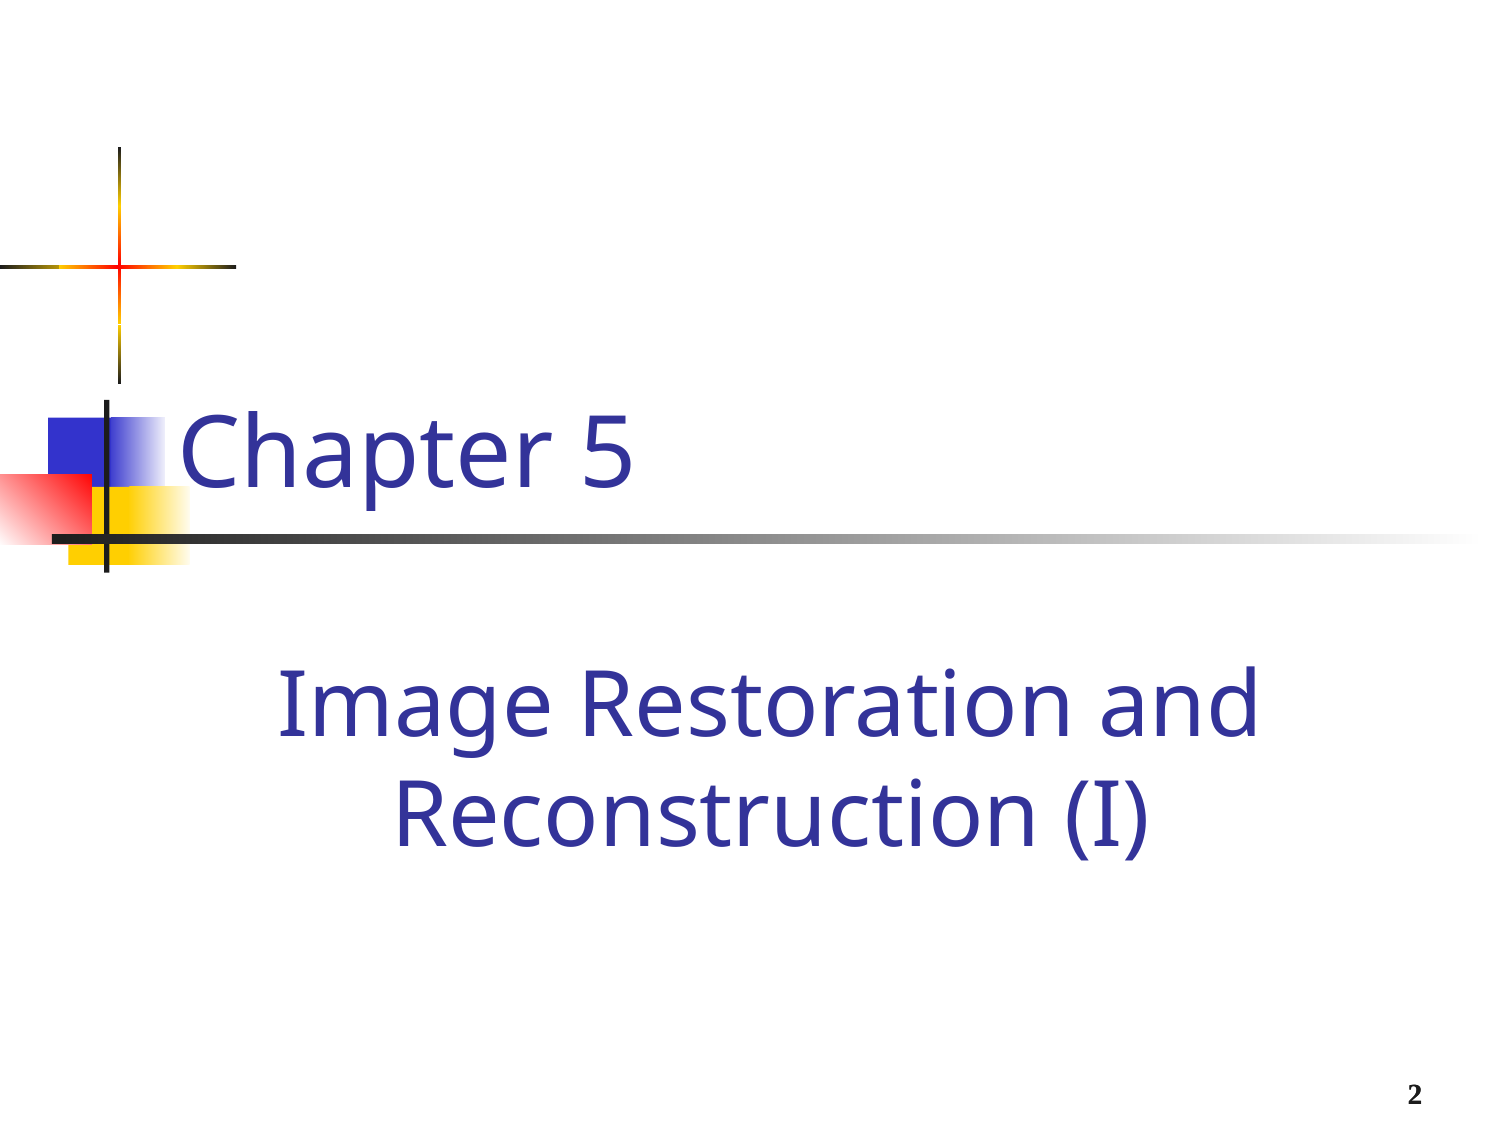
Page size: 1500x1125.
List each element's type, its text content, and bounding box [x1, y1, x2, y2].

subtitle Image Restoration and Reconstruction (I) [224, 637, 1318, 926]
title Chapter 5 [162, 274, 1389, 516]
text_box 2 [1124, 1042, 1438, 1118]
